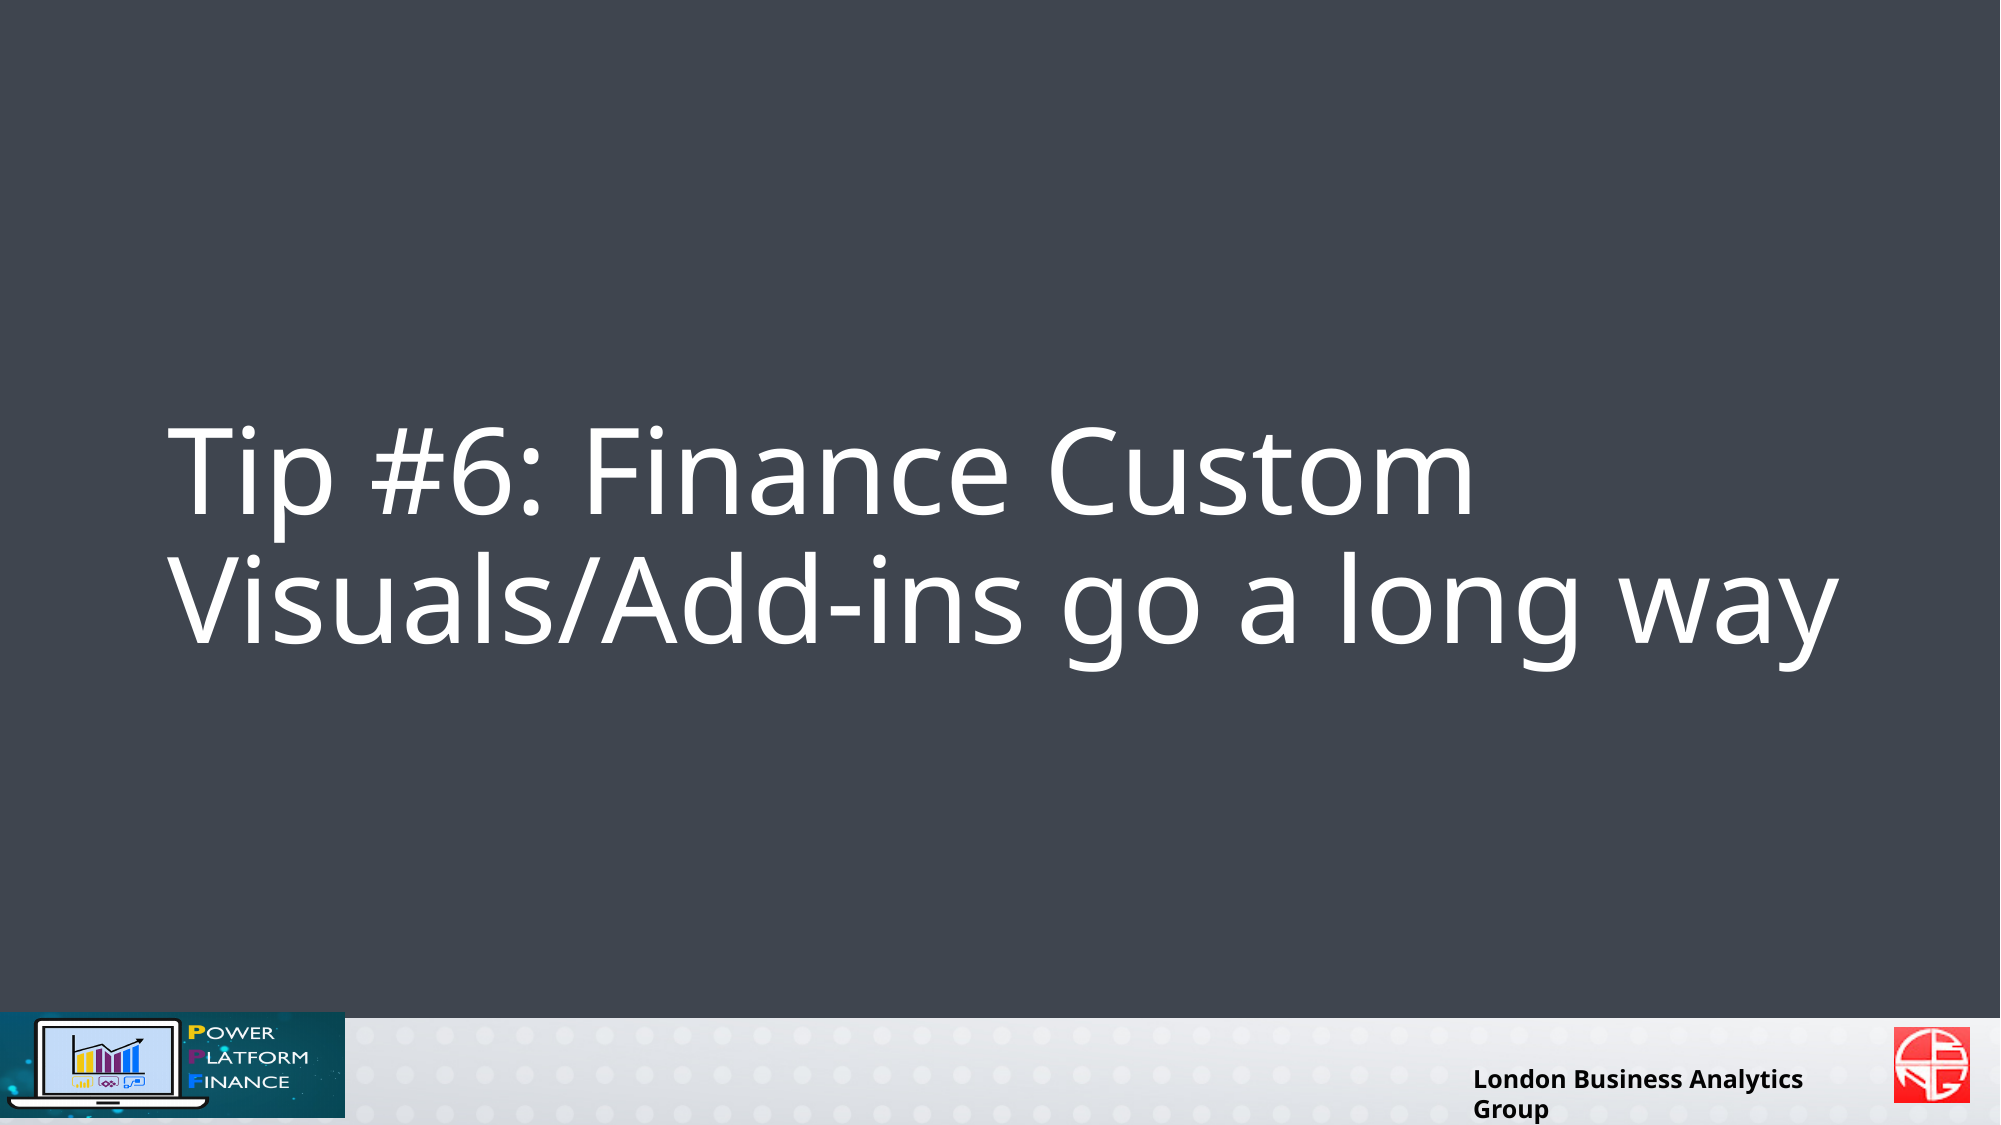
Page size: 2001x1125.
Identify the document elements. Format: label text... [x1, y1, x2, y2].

picture [0, 1012, 2000, 1125]
title Tip #6: Finance Custom Visuals/Add-ins go a long way [152, 344, 1895, 736]
